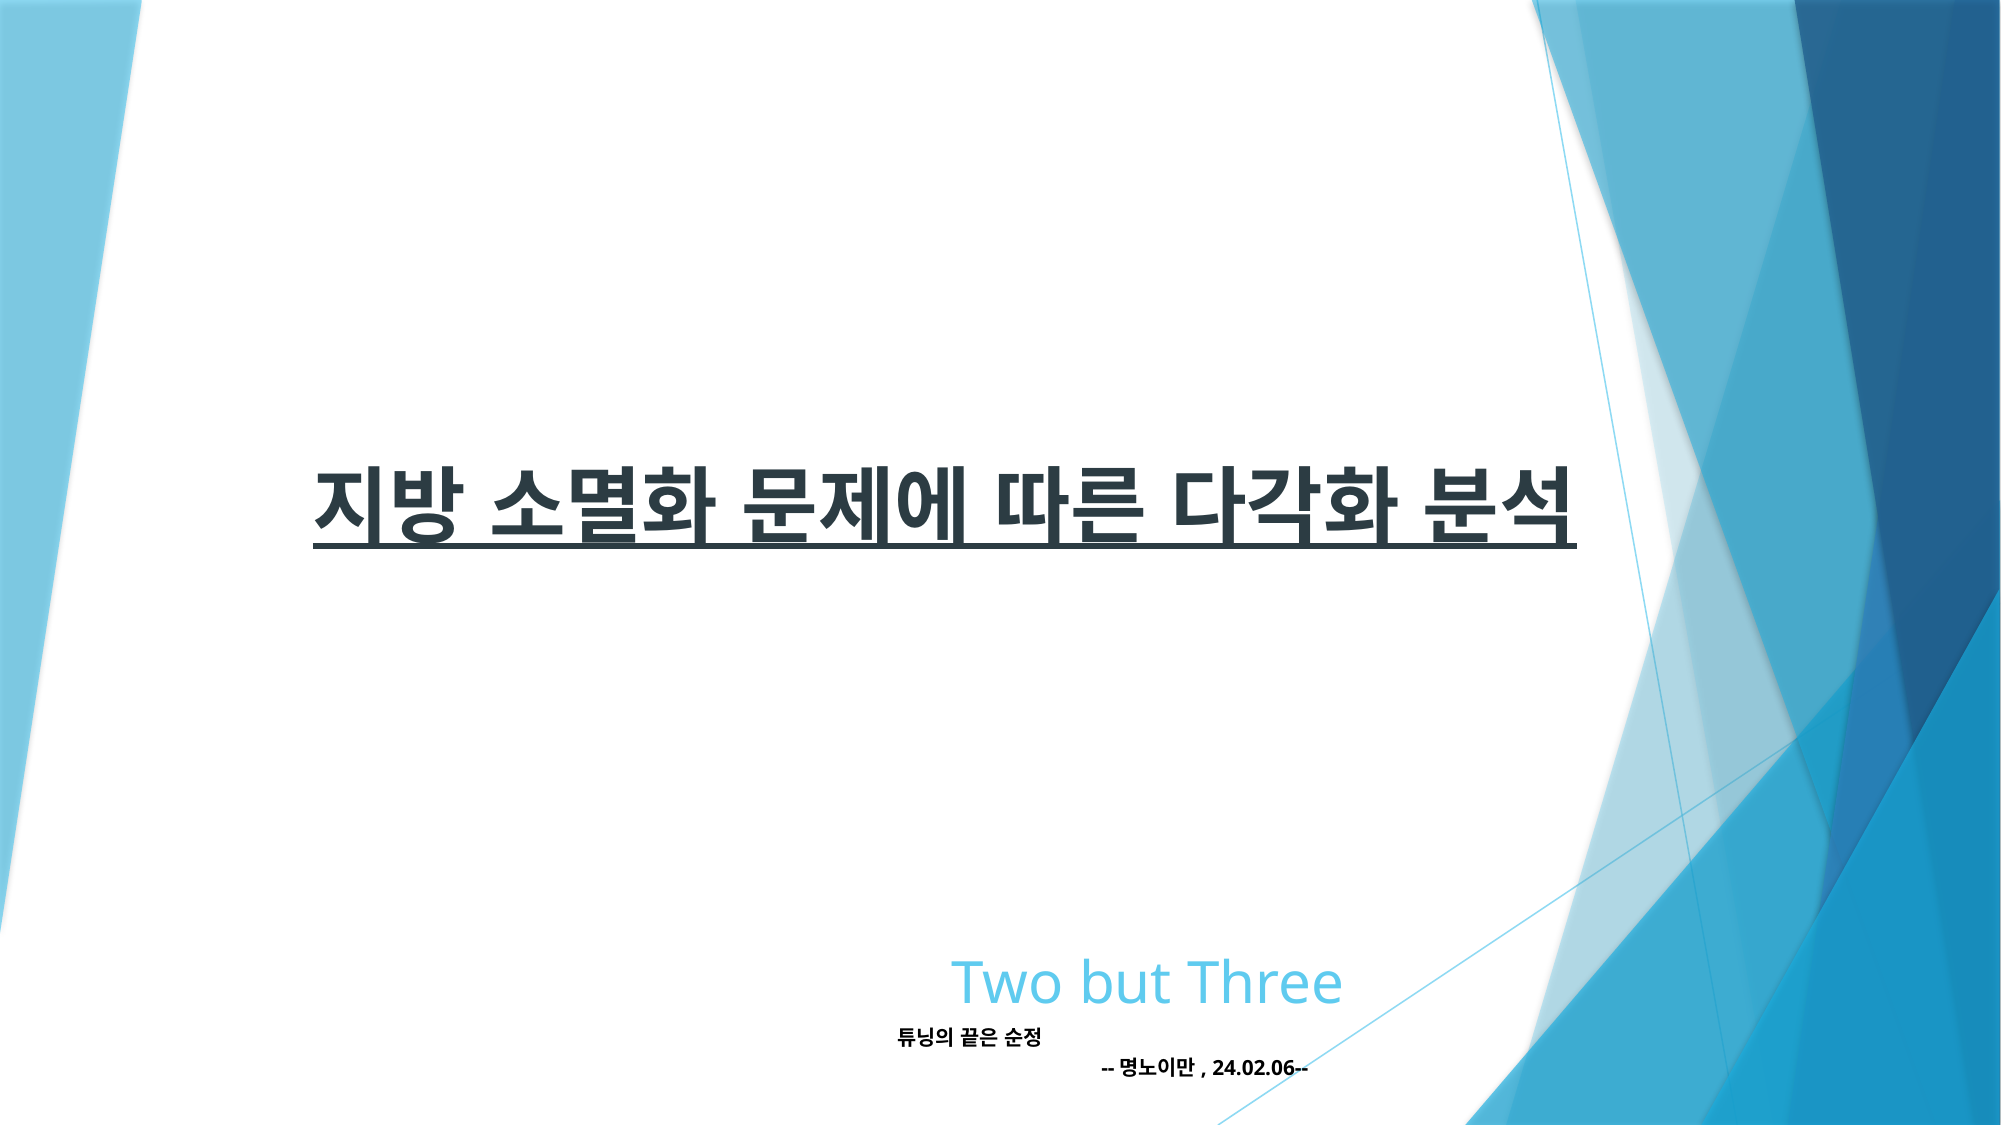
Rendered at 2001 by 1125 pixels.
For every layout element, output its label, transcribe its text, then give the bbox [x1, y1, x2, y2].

title Two but Three [733, 897, 1360, 1023]
subtitle 지방 소멸화 문제에 따른 다각화 분석 [91, 445, 1592, 563]
text_box 튜닝의 끝은 순정 --명노이만, 24.02.06-- [883, 1017, 1558, 1112]
